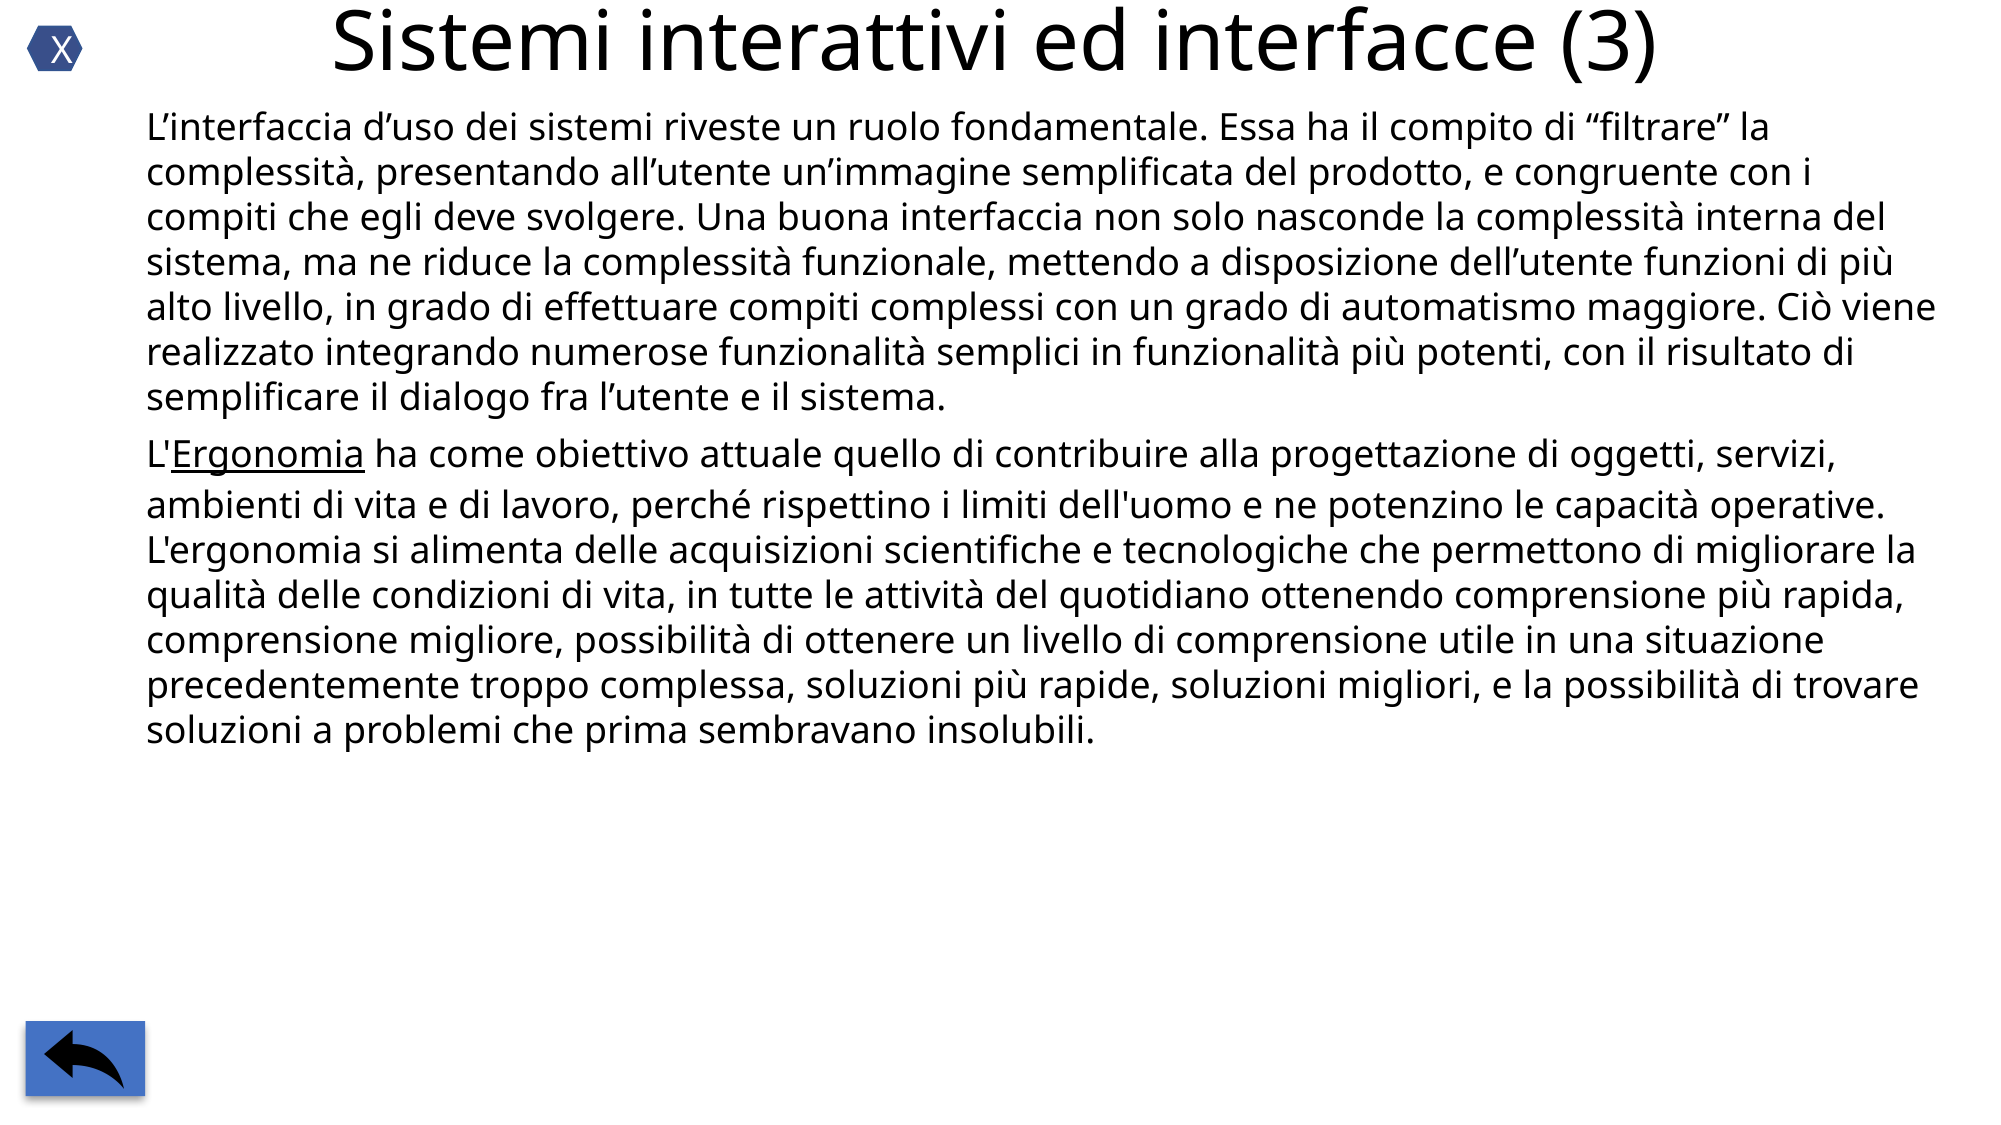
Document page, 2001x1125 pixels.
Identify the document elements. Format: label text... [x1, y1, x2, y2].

title Sistemi interattivi ed interfacce (3) [283, 0, 1708, 95]
text_box X [26, 25, 83, 72]
text_box L'Ergonomia ha come obiettivo attuale quello di contribuire alla progettazione di oggetti, servizi, ambienti di vita e di lavoro, perché rispettino i limiti dell'uomo e ne potenzino le capacità operative. L'ergonomia si alimenta delle acquisizioni scientifiche e tecnologiche che permettono di migliorare la qualità delle condizioni di vita, in tutte le attività del quotidiano ottenendo comprensione più rapida, comprensione migliore, possibilità di ottenere un livello di comprensione utile in una situazione precedentemente troppo complessa, soluzioni più rapide, soluzioni migliori, e la possibilità di trovare soluzioni a problemi che prima sembravano insolubili. [131, 422, 1970, 759]
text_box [25, 1011, 146, 1107]
text_box L’interfaccia d’uso dei sistemi riveste un ruolo fondamentale. Essa ha il compito di “filtrare” la complessità, presentando all’utente un’immagine semplificata del prodotto, e congruente con i compiti che egli deve svolgere. Una buona interfaccia non solo nasconde la complessità interna del sistema, ma ne riduce la complessità funzionale, mettendo a disposizione dell’utente funzioni di più alto livello, in grado di effettuare compiti complessi con un grado di automatismo maggiore. Ciò viene realizzato integrando numerose funzionalità semplici in funzionalità più potenti, con il risultato di semplificare il dialogo fra l’utente e il sistema. [131, 95, 1970, 422]
